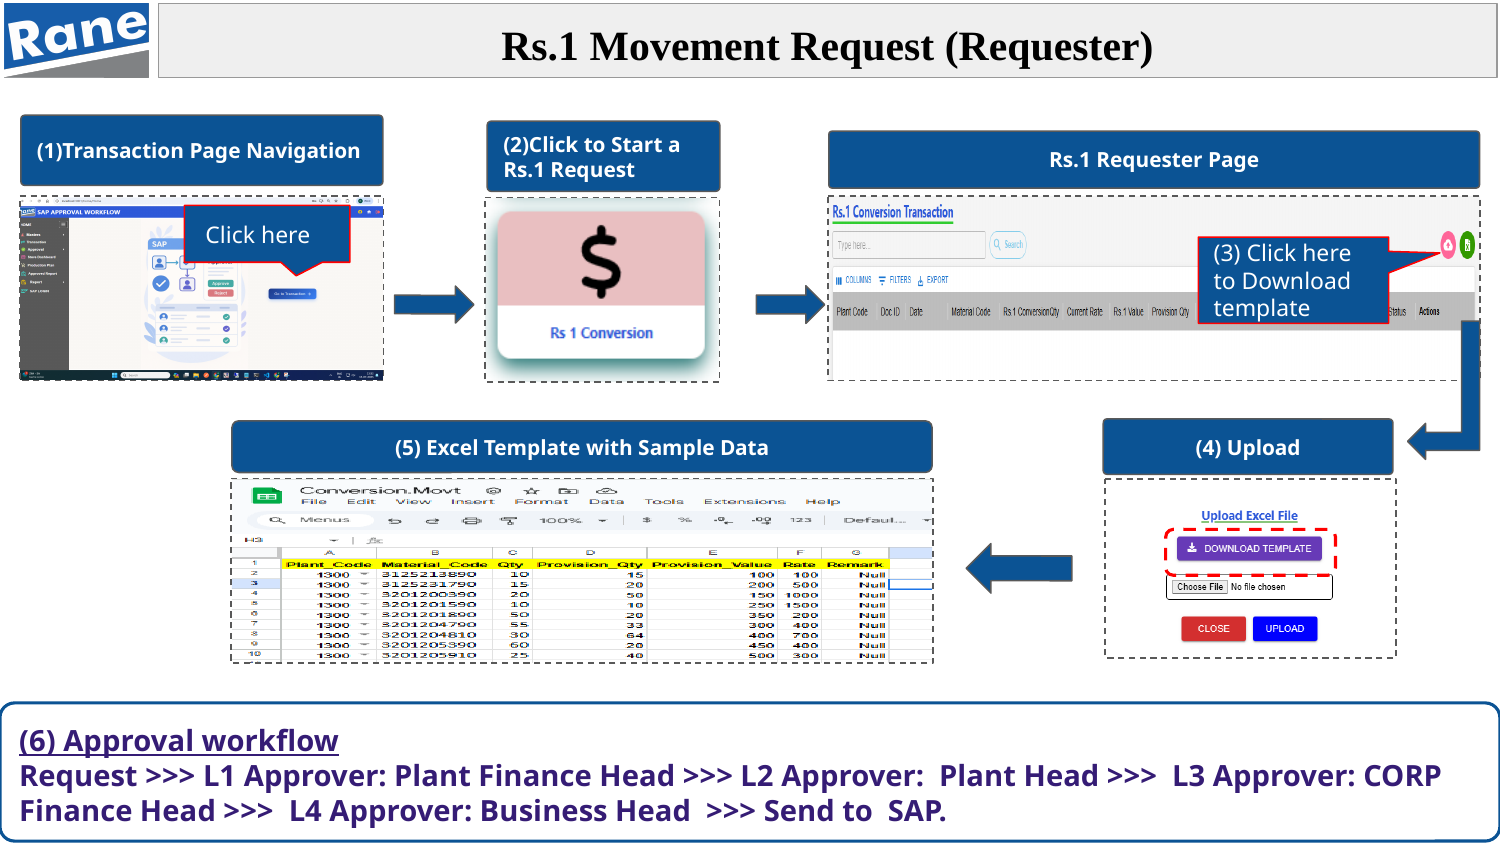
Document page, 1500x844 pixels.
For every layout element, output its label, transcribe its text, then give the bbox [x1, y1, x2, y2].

text_box (4) Upload [1103, 418, 1393, 475]
text_box (6) Approval workflow Request >>> L1 Approver: Plant Finance Head >>> L2 Approver: Plant Head >>> L3 Approver: CORP Finance Head >>> L4 Approver: Business Head >>> Send to SAP. [0, 702, 1500, 842]
picture [828, 196, 1480, 381]
picture [3, 3, 149, 78]
picture [485, 198, 719, 382]
text_box [1407, 388, 1480, 460]
text_box [966, 543, 1072, 594]
title Rs.1 Movement Request (Requester) [158, 3, 1497, 78]
text_box [756, 285, 823, 324]
picture [231, 479, 933, 663]
picture [1105, 479, 1396, 658]
text_box Rs.1 Requester Page [828, 131, 1480, 189]
picture [20, 196, 383, 381]
text_box (1)Transaction Page Navigation [20, 115, 383, 186]
text_box [394, 286, 474, 324]
text_box (2)Click to Start a Rs.1 Request [487, 121, 720, 192]
text_box (5) Excel Template with Sample Data [231, 420, 933, 473]
